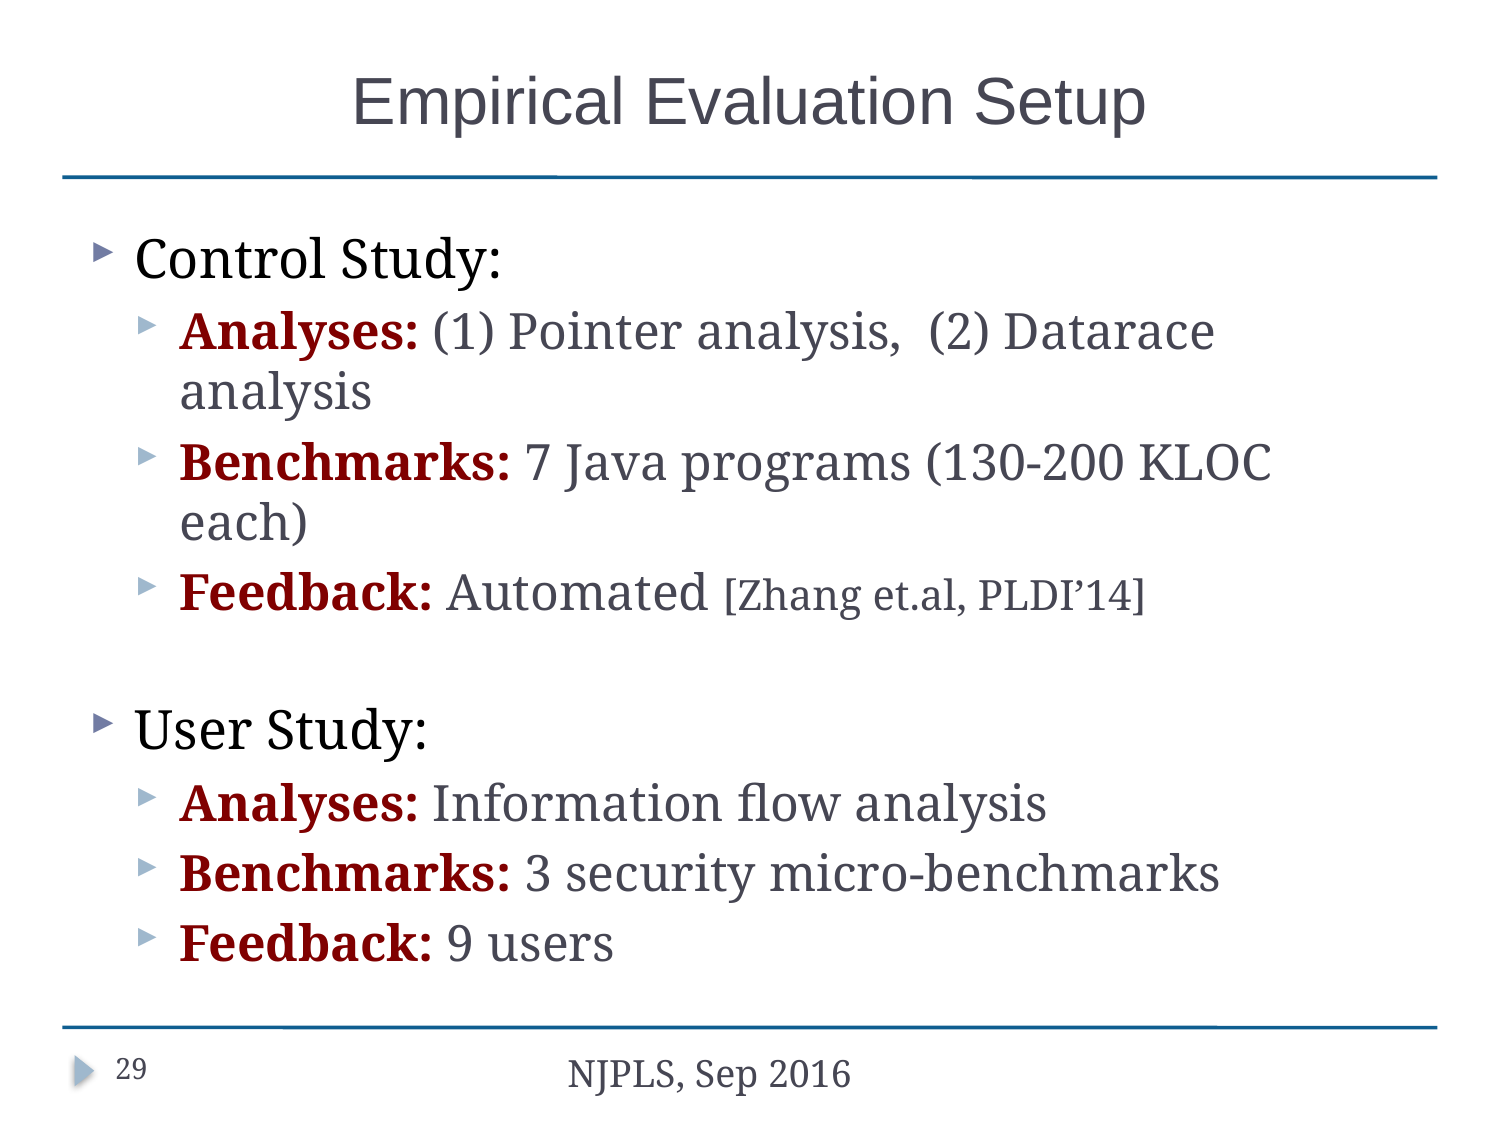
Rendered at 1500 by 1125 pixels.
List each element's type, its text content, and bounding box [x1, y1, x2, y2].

slide_number 29 [100, 1042, 235, 1103]
footer NJPLS, Sep 2016 [235, 1042, 1185, 1103]
list Control Study: Analyses: (1) Pointer analysis, (2) Datarace analysis Benchmarks: 7 Java programs (130-200 KLOC each) Feedback: Automated [Zhang et.al, PLDI’14] User Study: Analyses: Information flow analysis Benchmarks: 3 security micro-benchmarks Feedback: 9 users [75, 216, 1425, 1027]
title Empirical Evaluation Setup [75, 24, 1425, 171]
